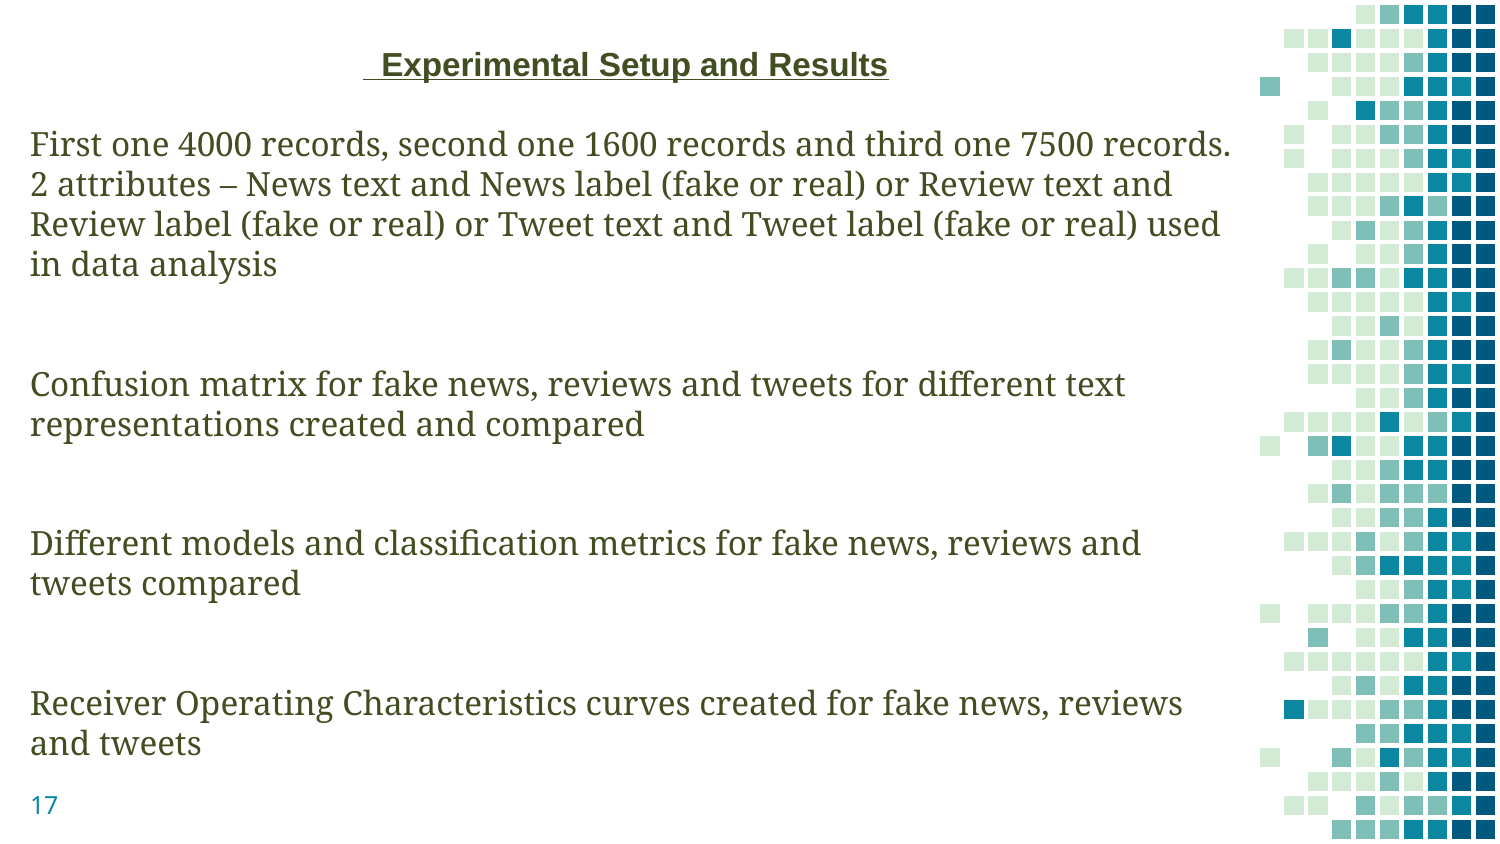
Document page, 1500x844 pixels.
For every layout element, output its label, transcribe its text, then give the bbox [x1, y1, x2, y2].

slide_number 17 [15, 774, 105, 839]
text_box Experimental Setup and Results First one 4000 records, second one 1600 records and third one 7500 records. 2 attributes – News text and News label (fake or real) or Review text and Review label (fake or real) or Tweet text and Tweet label (fake or real) used in data analysis Confusion matrix for fake news, reviews and tweets for different text representations created and compared Different models and classification metrics for fake news, reviews and tweets compared Receiver Operating Characteristics curves created for fake news, reviews and tweets [14, 35, 1260, 770]
